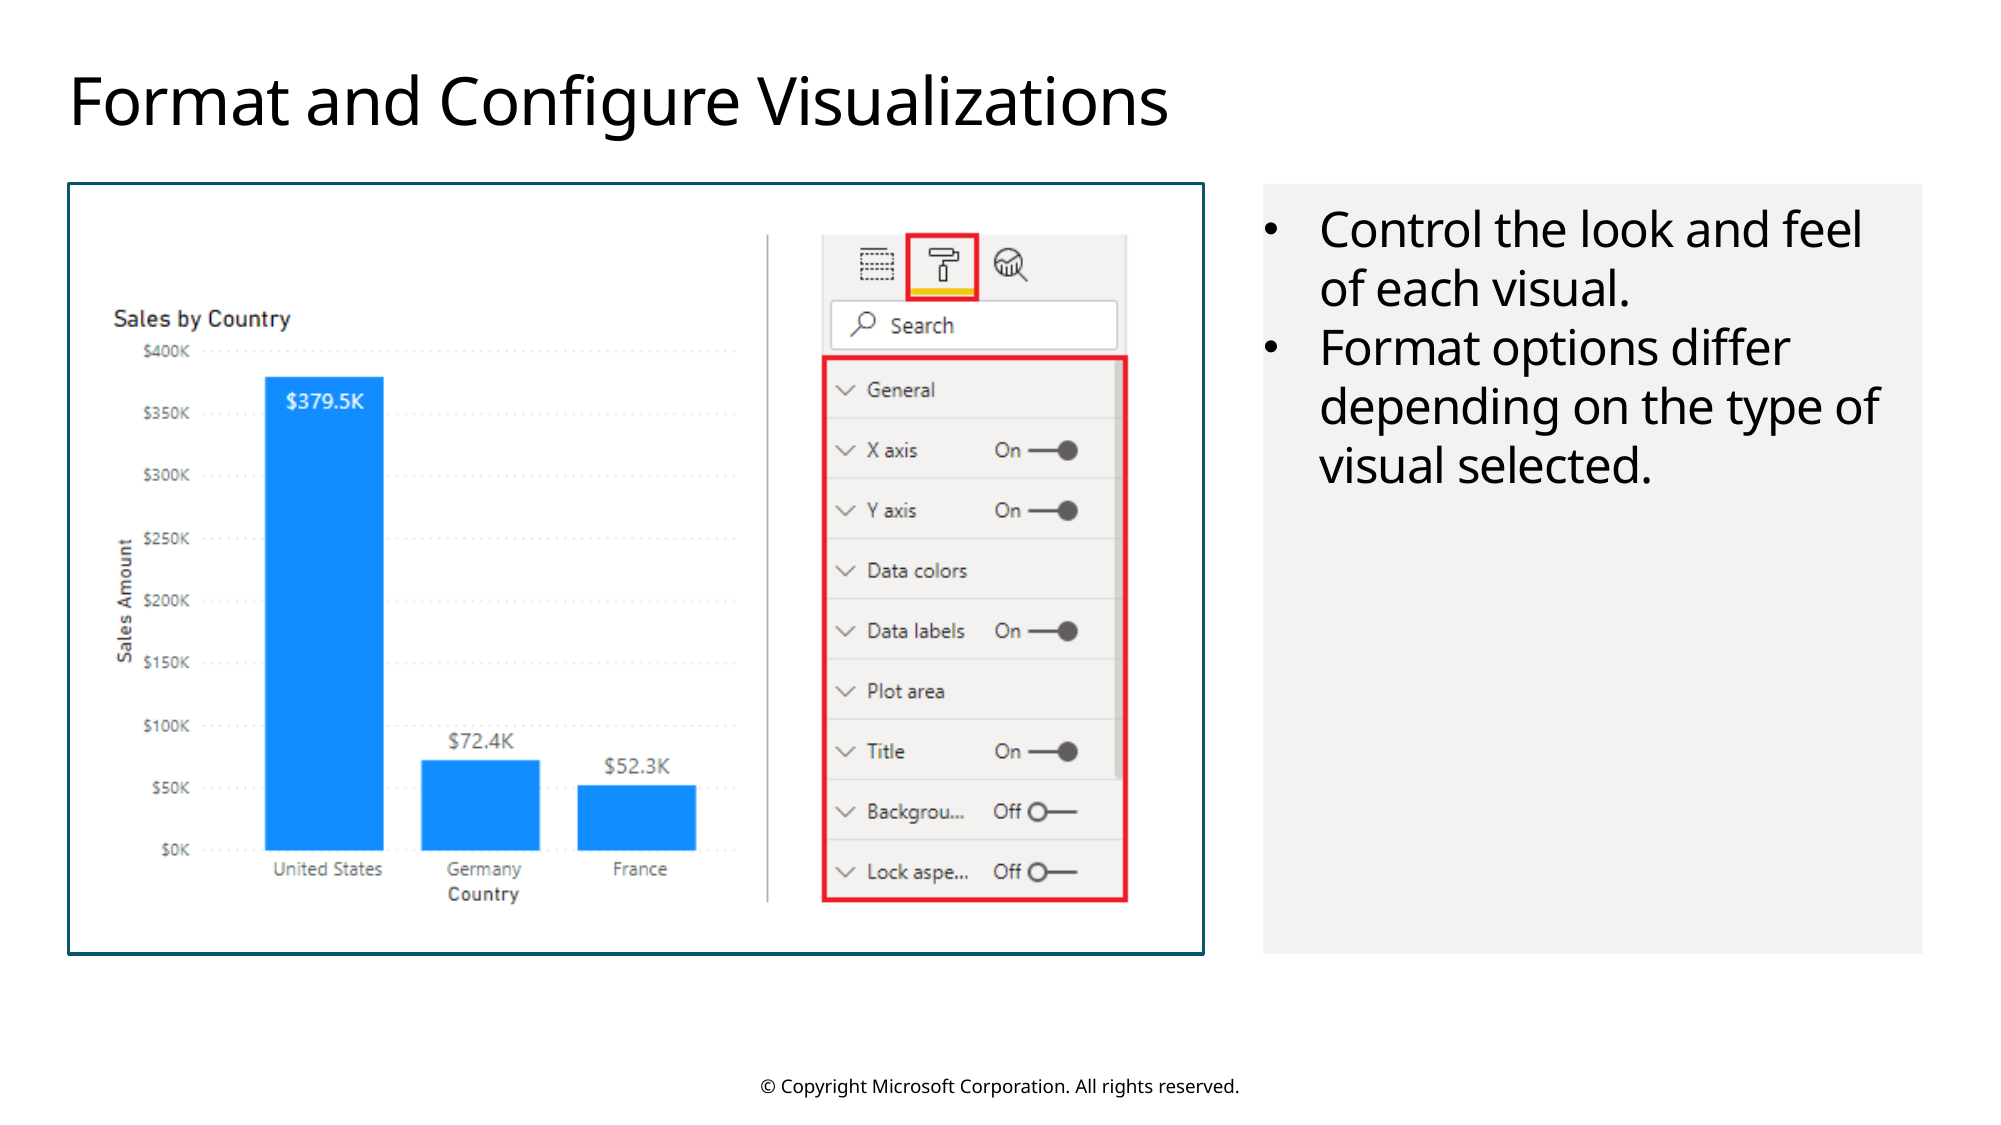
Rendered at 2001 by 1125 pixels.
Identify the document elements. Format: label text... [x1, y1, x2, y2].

text_box [68, 183, 1204, 955]
picture [108, 230, 1136, 912]
title Format and Configure Visualizations [68, 52, 1930, 164]
list Control the look and feel of each visual. Format options differ depending on the type of visual selected. [1263, 183, 1923, 955]
